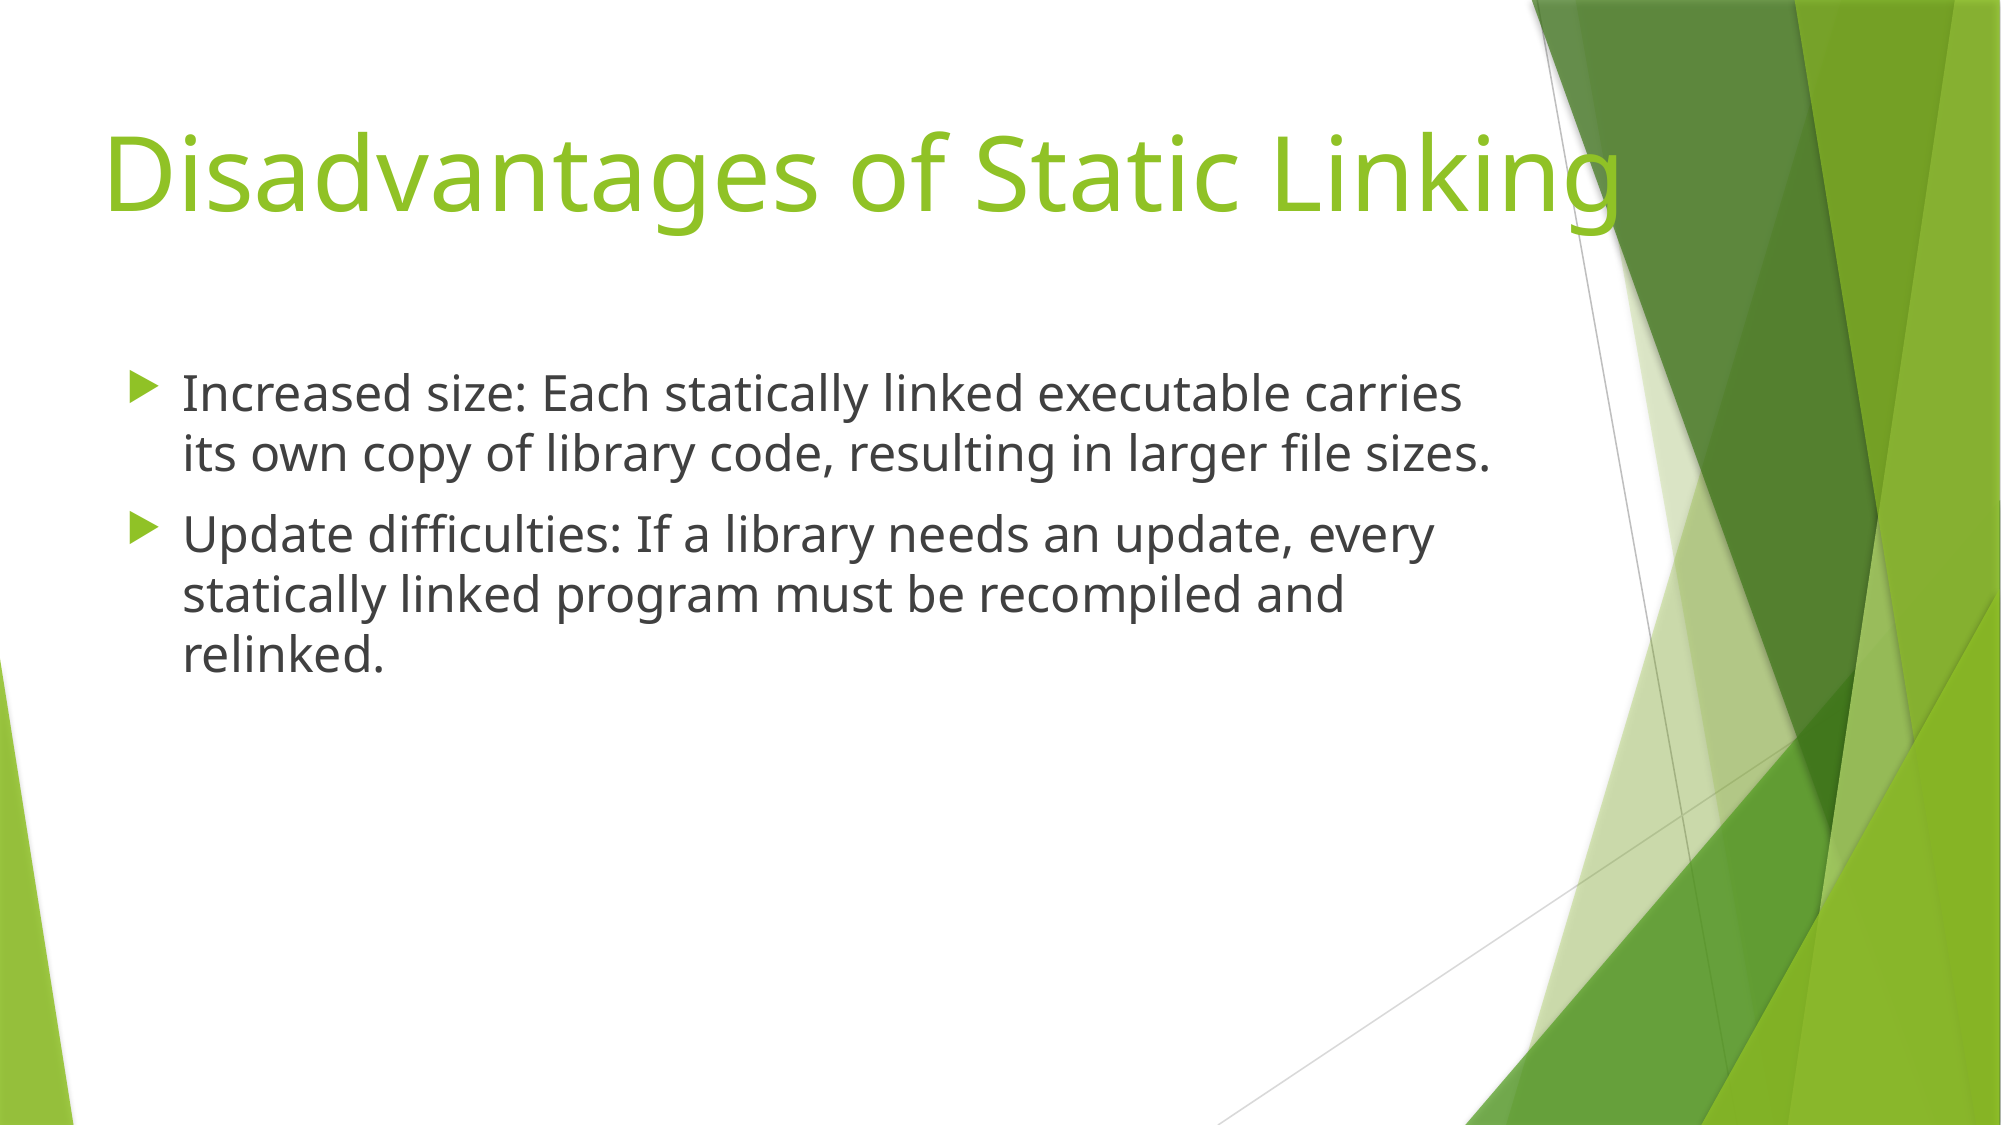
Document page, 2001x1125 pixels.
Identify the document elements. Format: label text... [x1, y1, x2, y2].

title Disadvantages of Static Linking [86, 99, 1686, 317]
list Increased size: Each statically linked executable carries its own copy of library code, resulting in larger file sizes. Update difficulties: If a library needs an update, every statically linked program must be recompiled and relinked. [111, 354, 1522, 992]
